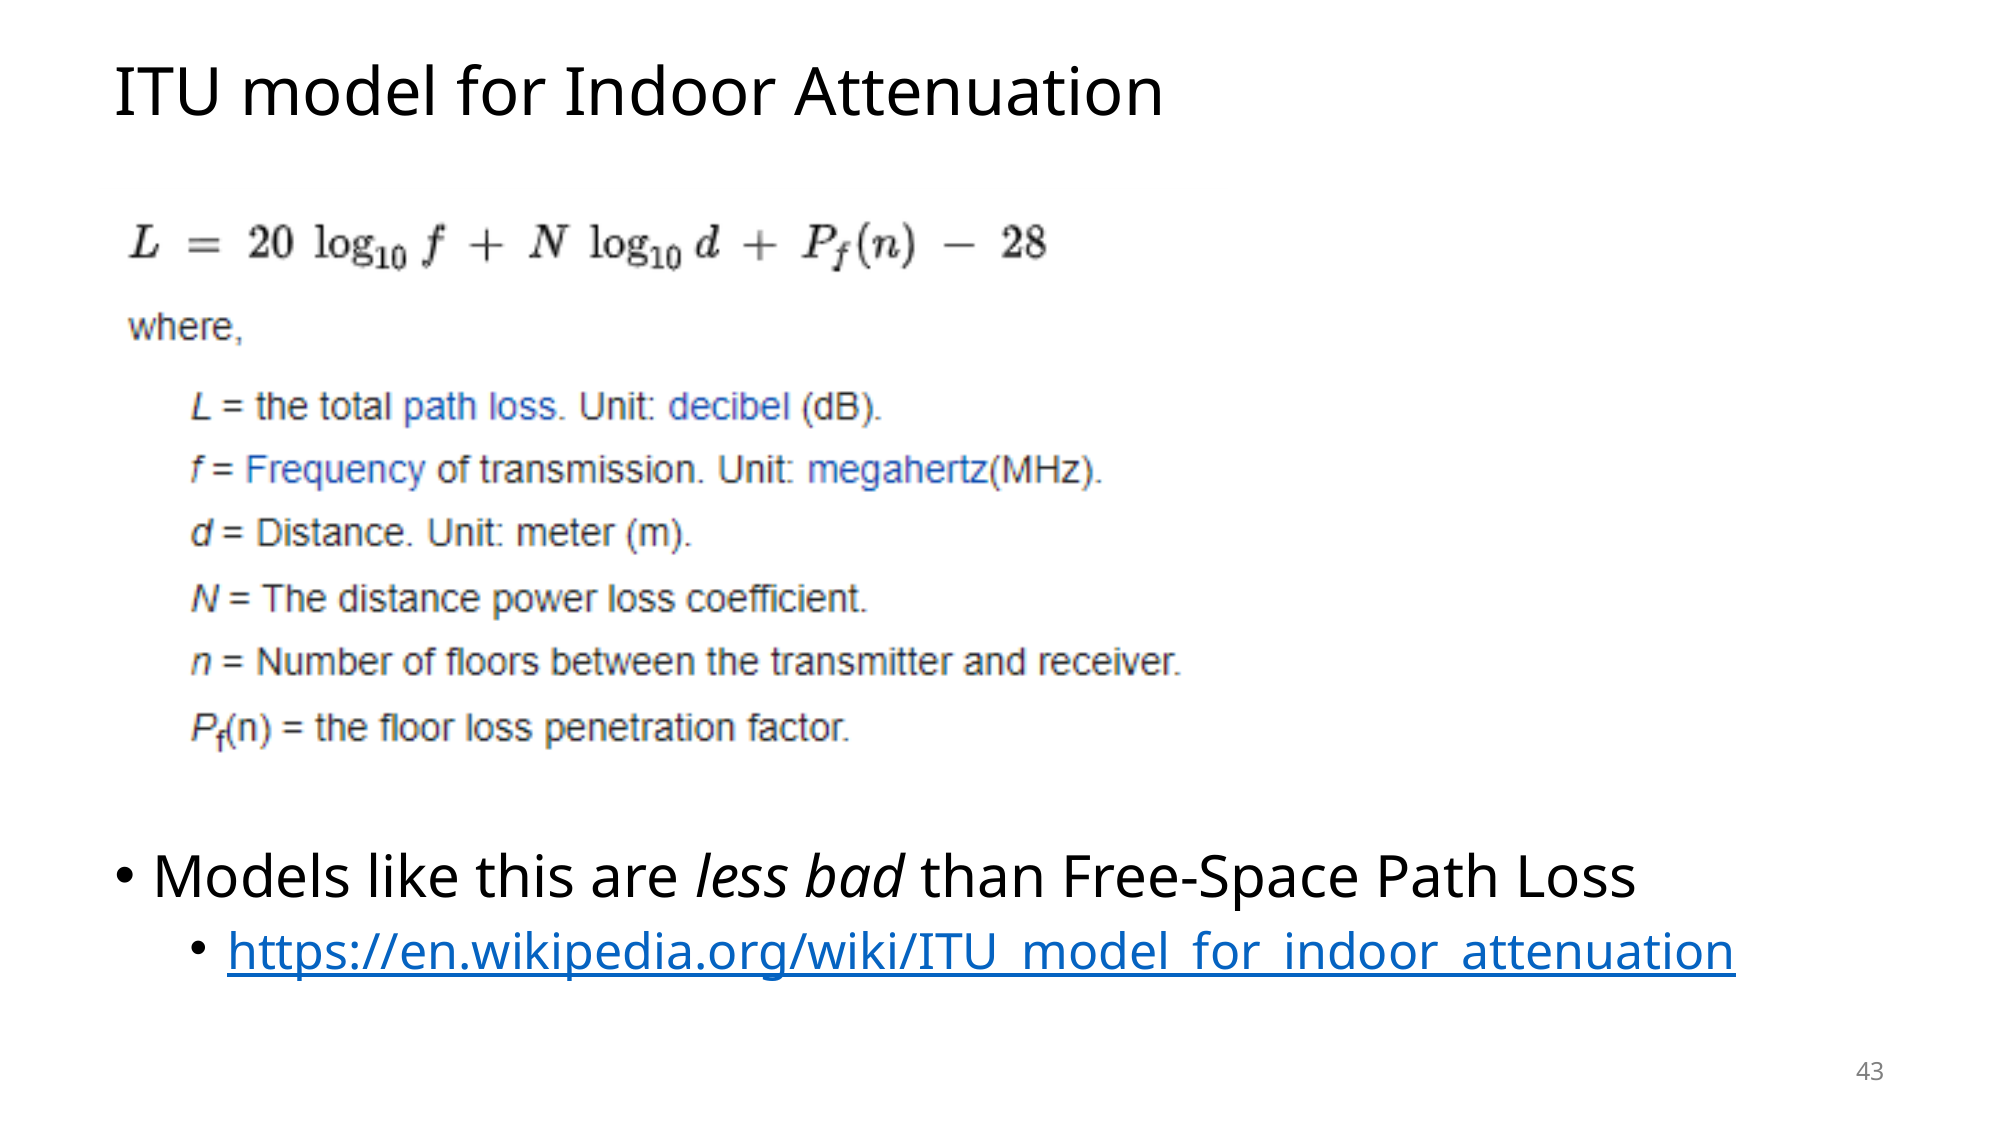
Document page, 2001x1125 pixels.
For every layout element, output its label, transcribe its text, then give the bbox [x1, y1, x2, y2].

slide_number 43 [1749, 1042, 1900, 1103]
picture [99, 187, 1228, 772]
title ITU model for Indoor Attenuation [99, 37, 1900, 150]
list Models like this are less bad than Free-Space Path Loss https://en.wikipedia.org/wiki/ITU_model_for_indoor_attenuation [99, 187, 1900, 1013]
